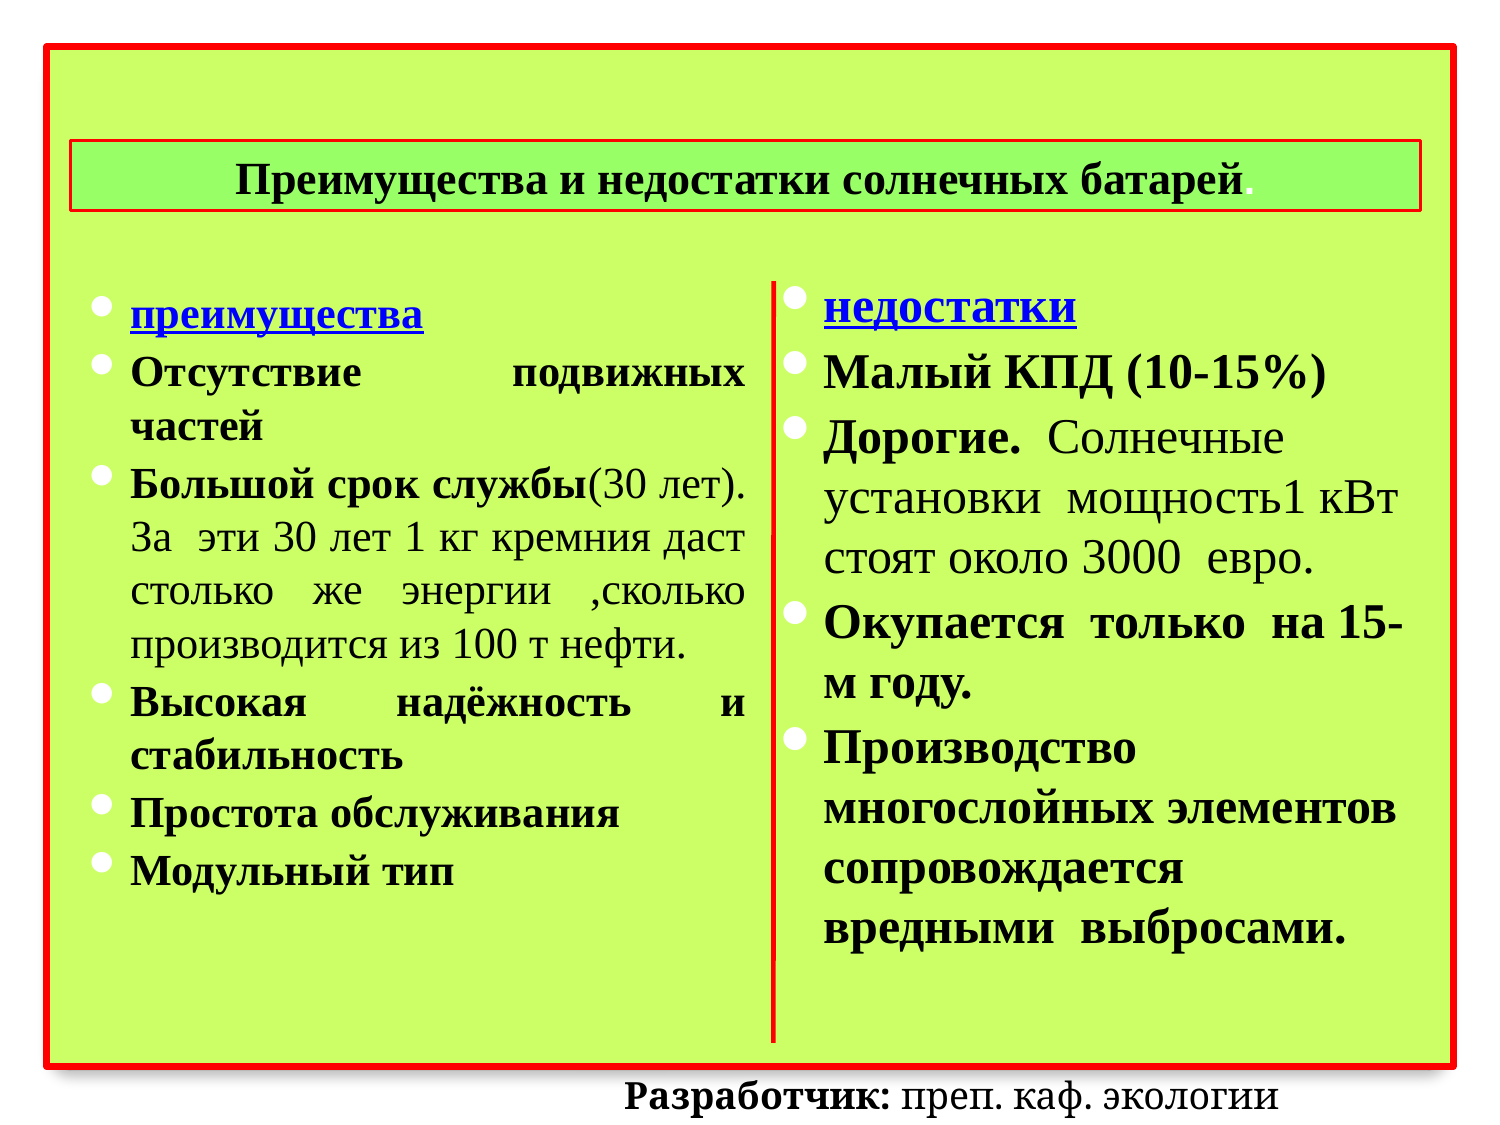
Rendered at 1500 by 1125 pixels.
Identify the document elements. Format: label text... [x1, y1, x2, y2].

list преимущества Отсутствие подвижных частей Большой срок службы(30 лет). За эти 30 лет 1 кг кремния даст столько же энергии ,сколько производится из 100 т нефти. Высокая надёжность и стабильность Простота обслуживания Модульный тип [58, 269, 750, 938]
text_box Разработчик: преп. каф. экологии Кирвель П.И. [609, 1064, 1443, 1125]
title Преимущества и недостатки солнечных батарей. [70, 140, 1421, 211]
list недостатки Малый КПД (10-15%) Дорогие. Солнечные установки мощность1 кВт стоят около 3000 евро. Окупается только на 15-м году. Производство многослойных элементов сопровождается вредными выбросами. [750, 257, 1430, 985]
text_box [43, 43, 1457, 1070]
